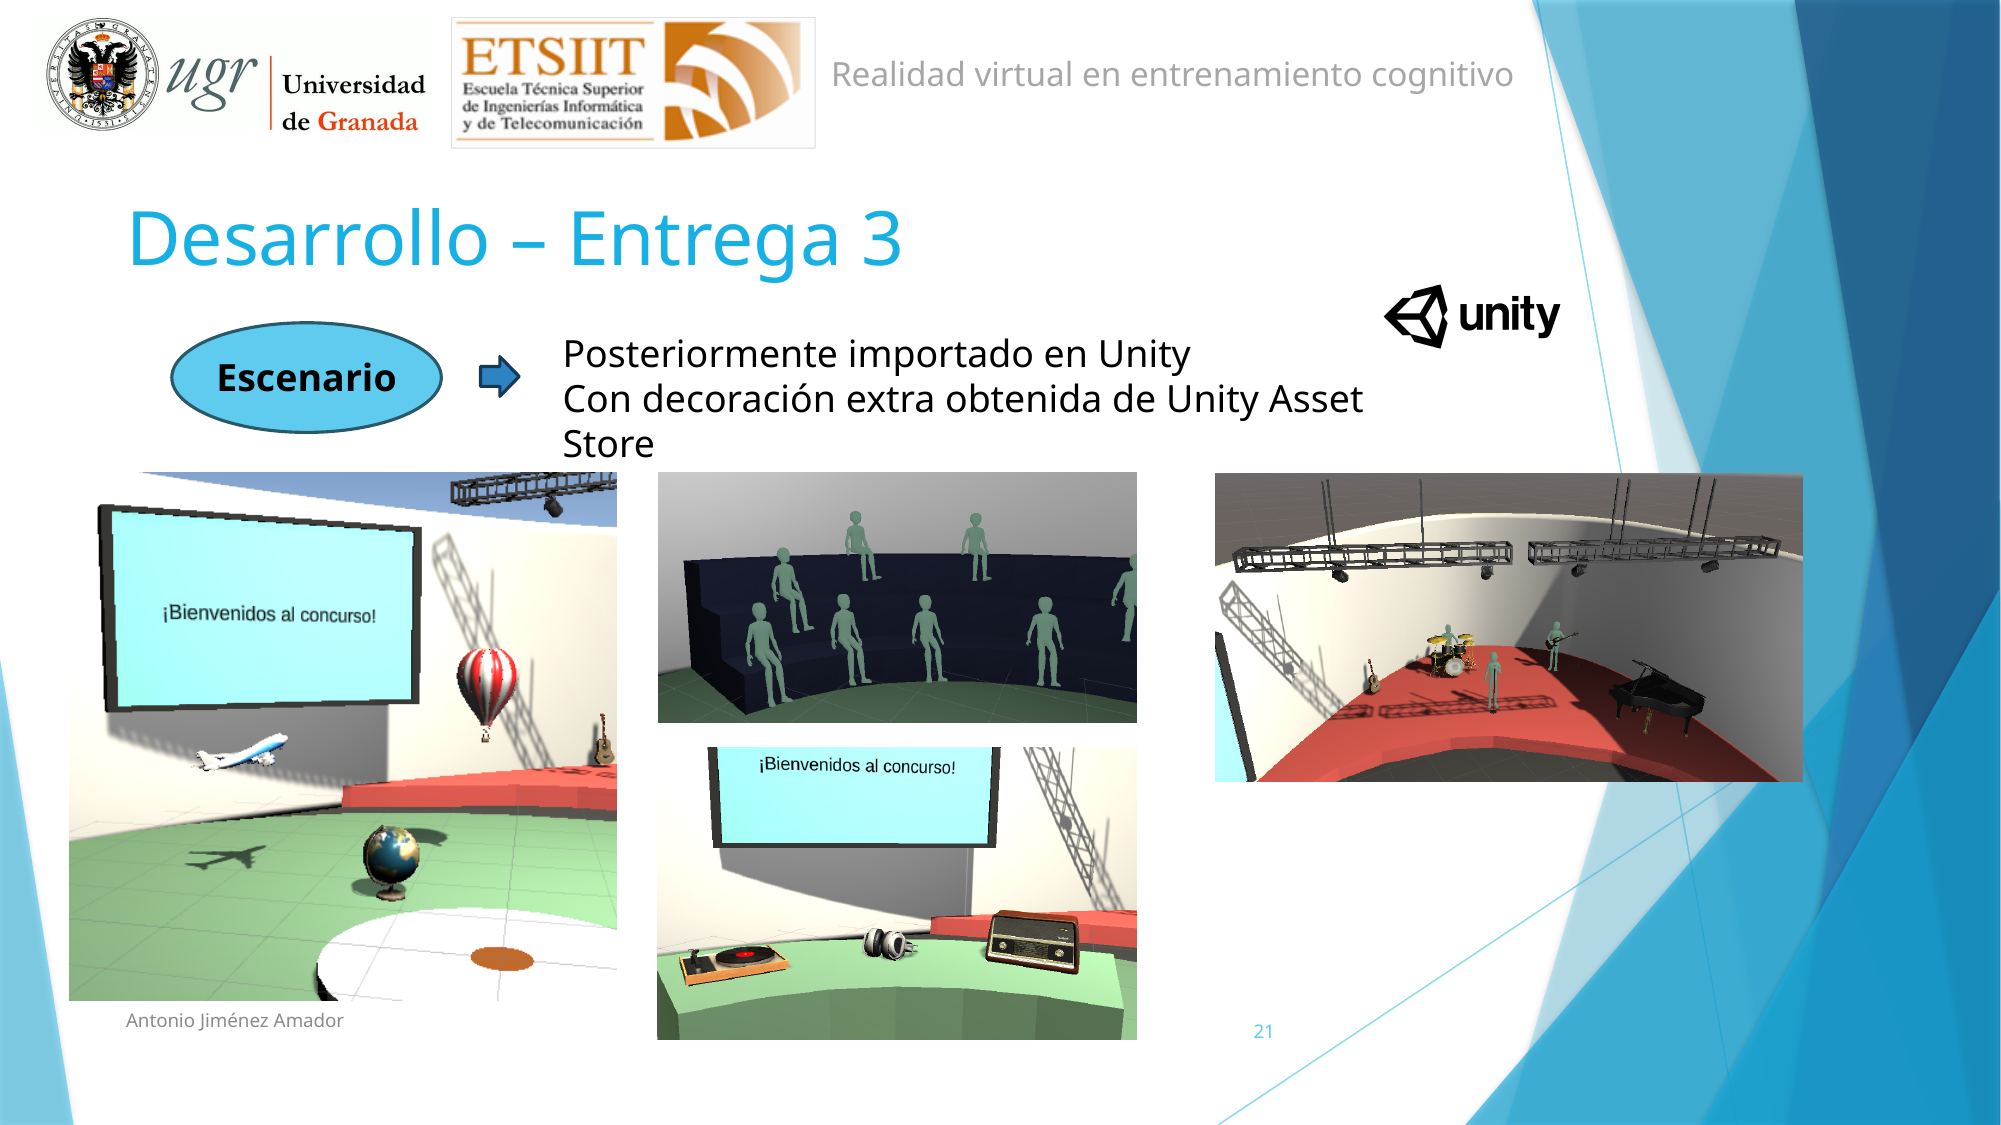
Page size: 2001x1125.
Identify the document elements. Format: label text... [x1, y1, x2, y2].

picture [657, 472, 1138, 723]
footer Antonio Jiménez Amador [111, 991, 1145, 1051]
text_box Realidad virtual en entrenamiento cognitivo [822, 46, 1617, 101]
title Desarrollo – Entrega 3 [111, 182, 1522, 317]
text_box [188, 406, 425, 434]
slide_number 21 [1178, 1002, 1291, 1063]
picture [657, 746, 1138, 1041]
picture [69, 472, 617, 1001]
picture [1350, 251, 1593, 381]
text_box [170, 356, 180, 399]
text_box Posteriormente importado en Unity Con decoración extra obtenida de Unity Asset Store [547, 322, 1481, 518]
text_box [478, 355, 521, 398]
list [37, 15, 427, 133]
picture [449, 15, 817, 151]
picture [1215, 473, 1804, 782]
text_box [433, 356, 443, 399]
text_box [193, 321, 420, 346]
text_box Escenario [180, 346, 433, 406]
